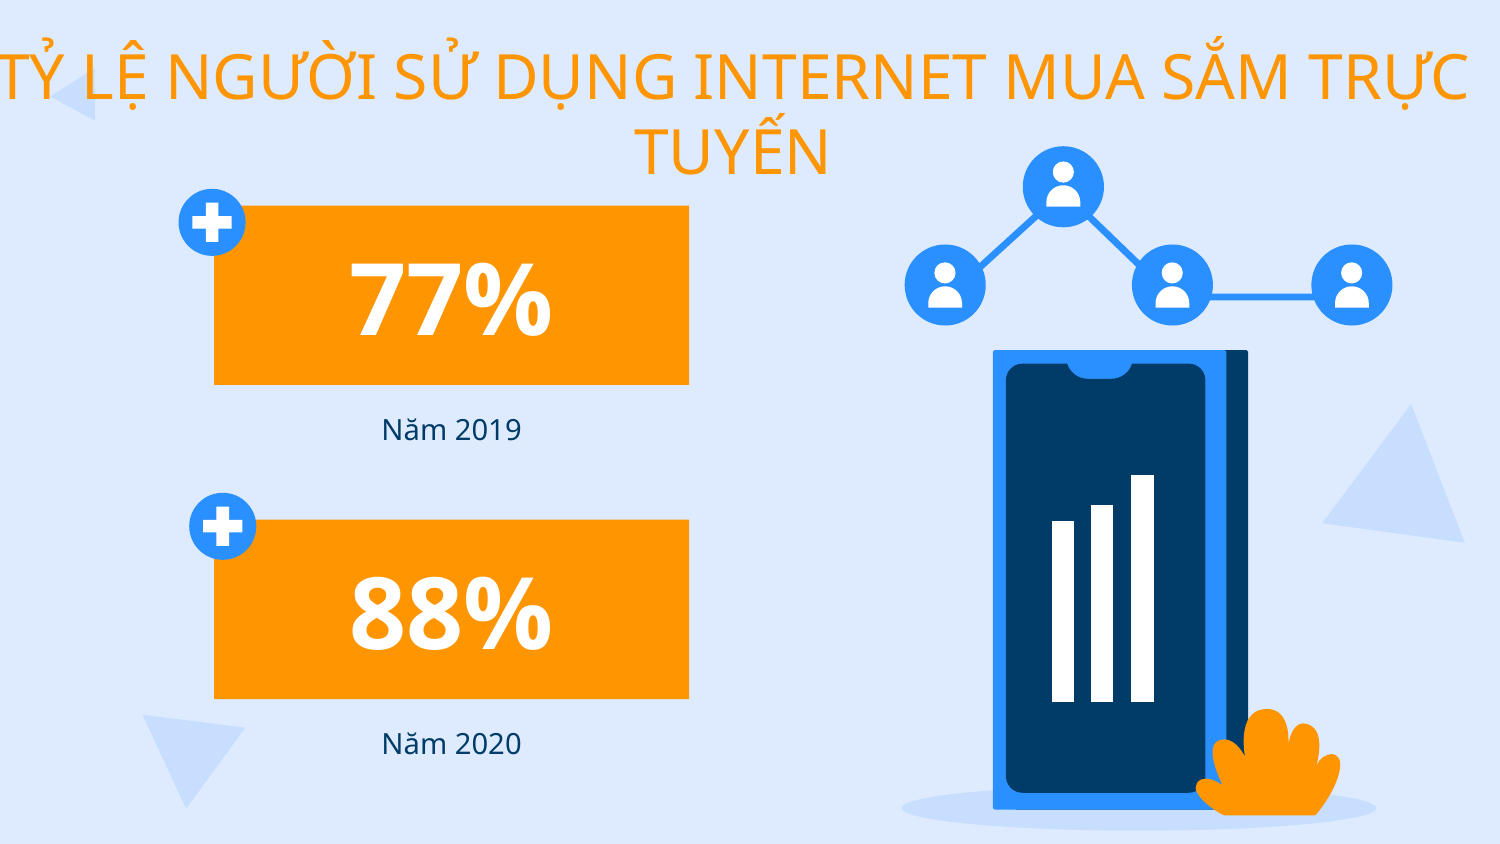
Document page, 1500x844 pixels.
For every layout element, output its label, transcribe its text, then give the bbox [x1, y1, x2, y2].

text_box TỶ LỆ NGƯỜI SỬ DỤNG INTERNET MUA SẮM TRỰC TUYẾN [0, 29, 1500, 194]
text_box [173, 184, 251, 261]
title Năm 2020 [214, 710, 690, 778]
title 88% [214, 519, 690, 700]
title Năm 2019 [214, 395, 690, 463]
title 77% [214, 205, 690, 385]
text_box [901, 145, 1393, 831]
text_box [184, 488, 261, 565]
